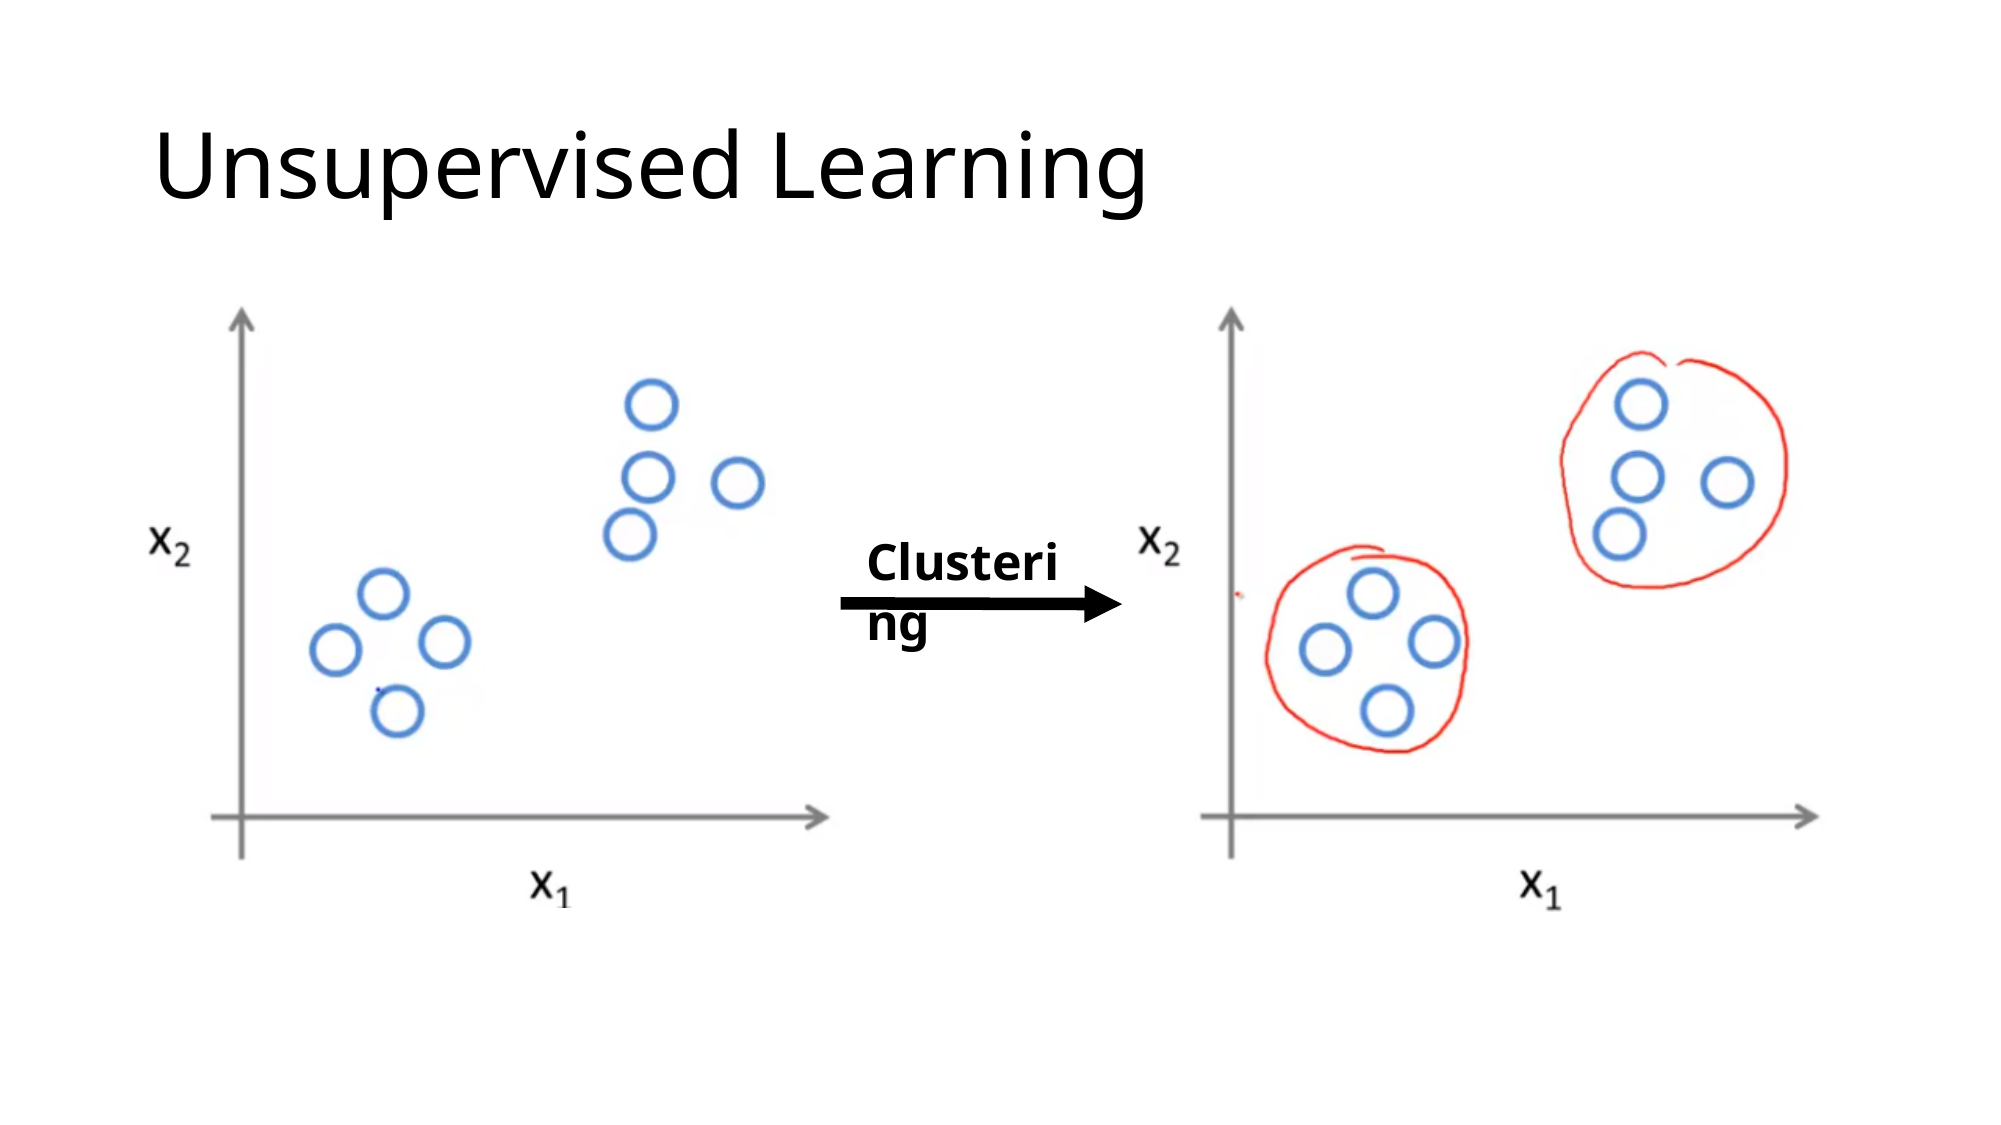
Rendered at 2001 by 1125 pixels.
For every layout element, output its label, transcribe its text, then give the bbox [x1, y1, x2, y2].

picture [136, 298, 842, 908]
title Unsupervised Learning [137, 59, 1863, 278]
picture [1121, 296, 1829, 912]
text_box Clustering [851, 605, 1099, 658]
text_box Clustering [851, 523, 1099, 602]
